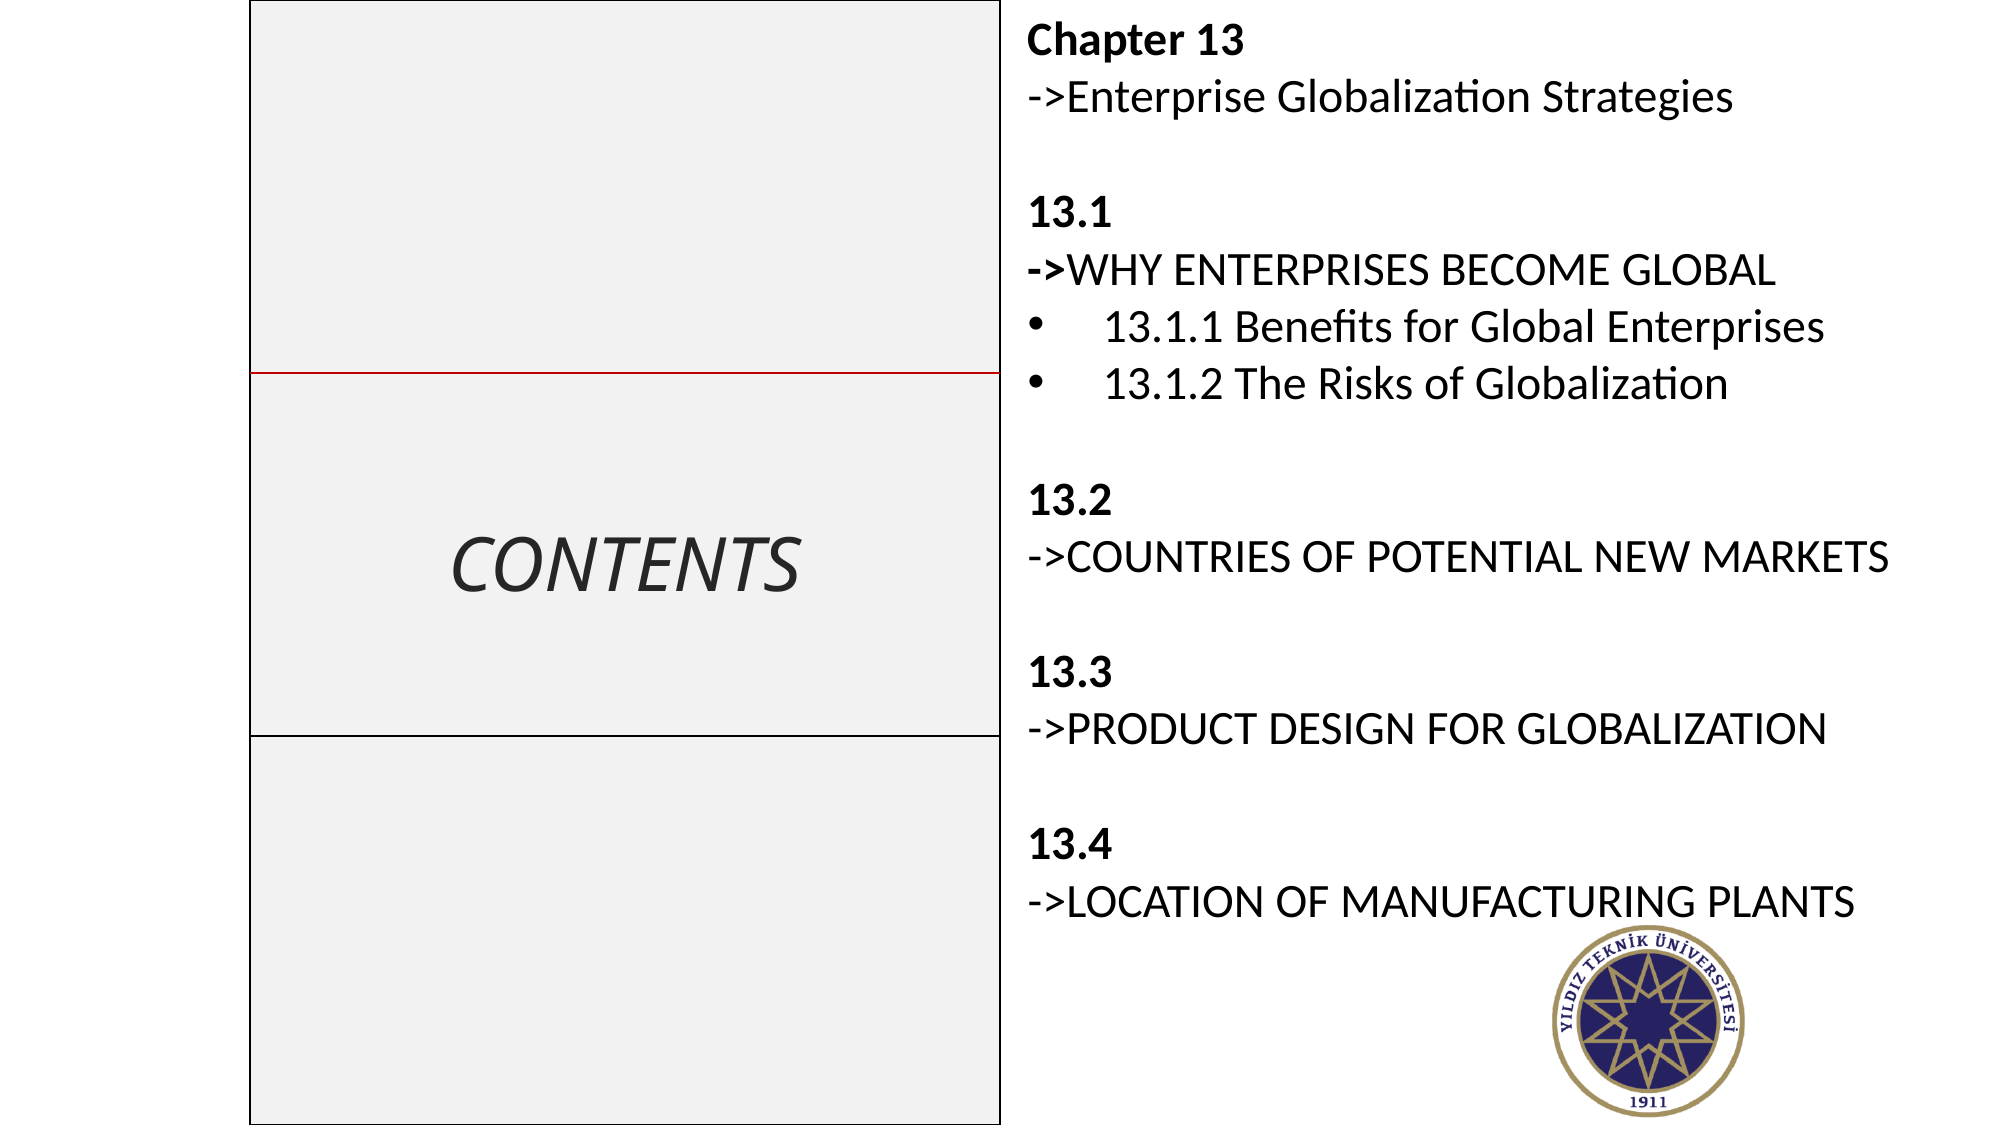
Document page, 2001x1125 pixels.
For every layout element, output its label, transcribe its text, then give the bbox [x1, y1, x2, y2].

text_box Chapter 13 ->Enterprise Globalization Strategies 13.1 ->WHY ENTERPRISES BECOME GLOBAL 13.1.1 Benefits for Global Enterprises 13.1.2 The Risks of Globalization 13.2 ->COUNTRIES OF POTENTIAL NEW MARKETS 13.3 ->PRODUCT DESIGN FOR GLOBALIZATION 13.4 ->LOCATION OF MANUFACTURING PLANTS [1013, 0, 1971, 1125]
picture [1522, 893, 1773, 1125]
text_box [249, 0, 1001, 1125]
text_box CONTENTS [261, 509, 989, 614]
